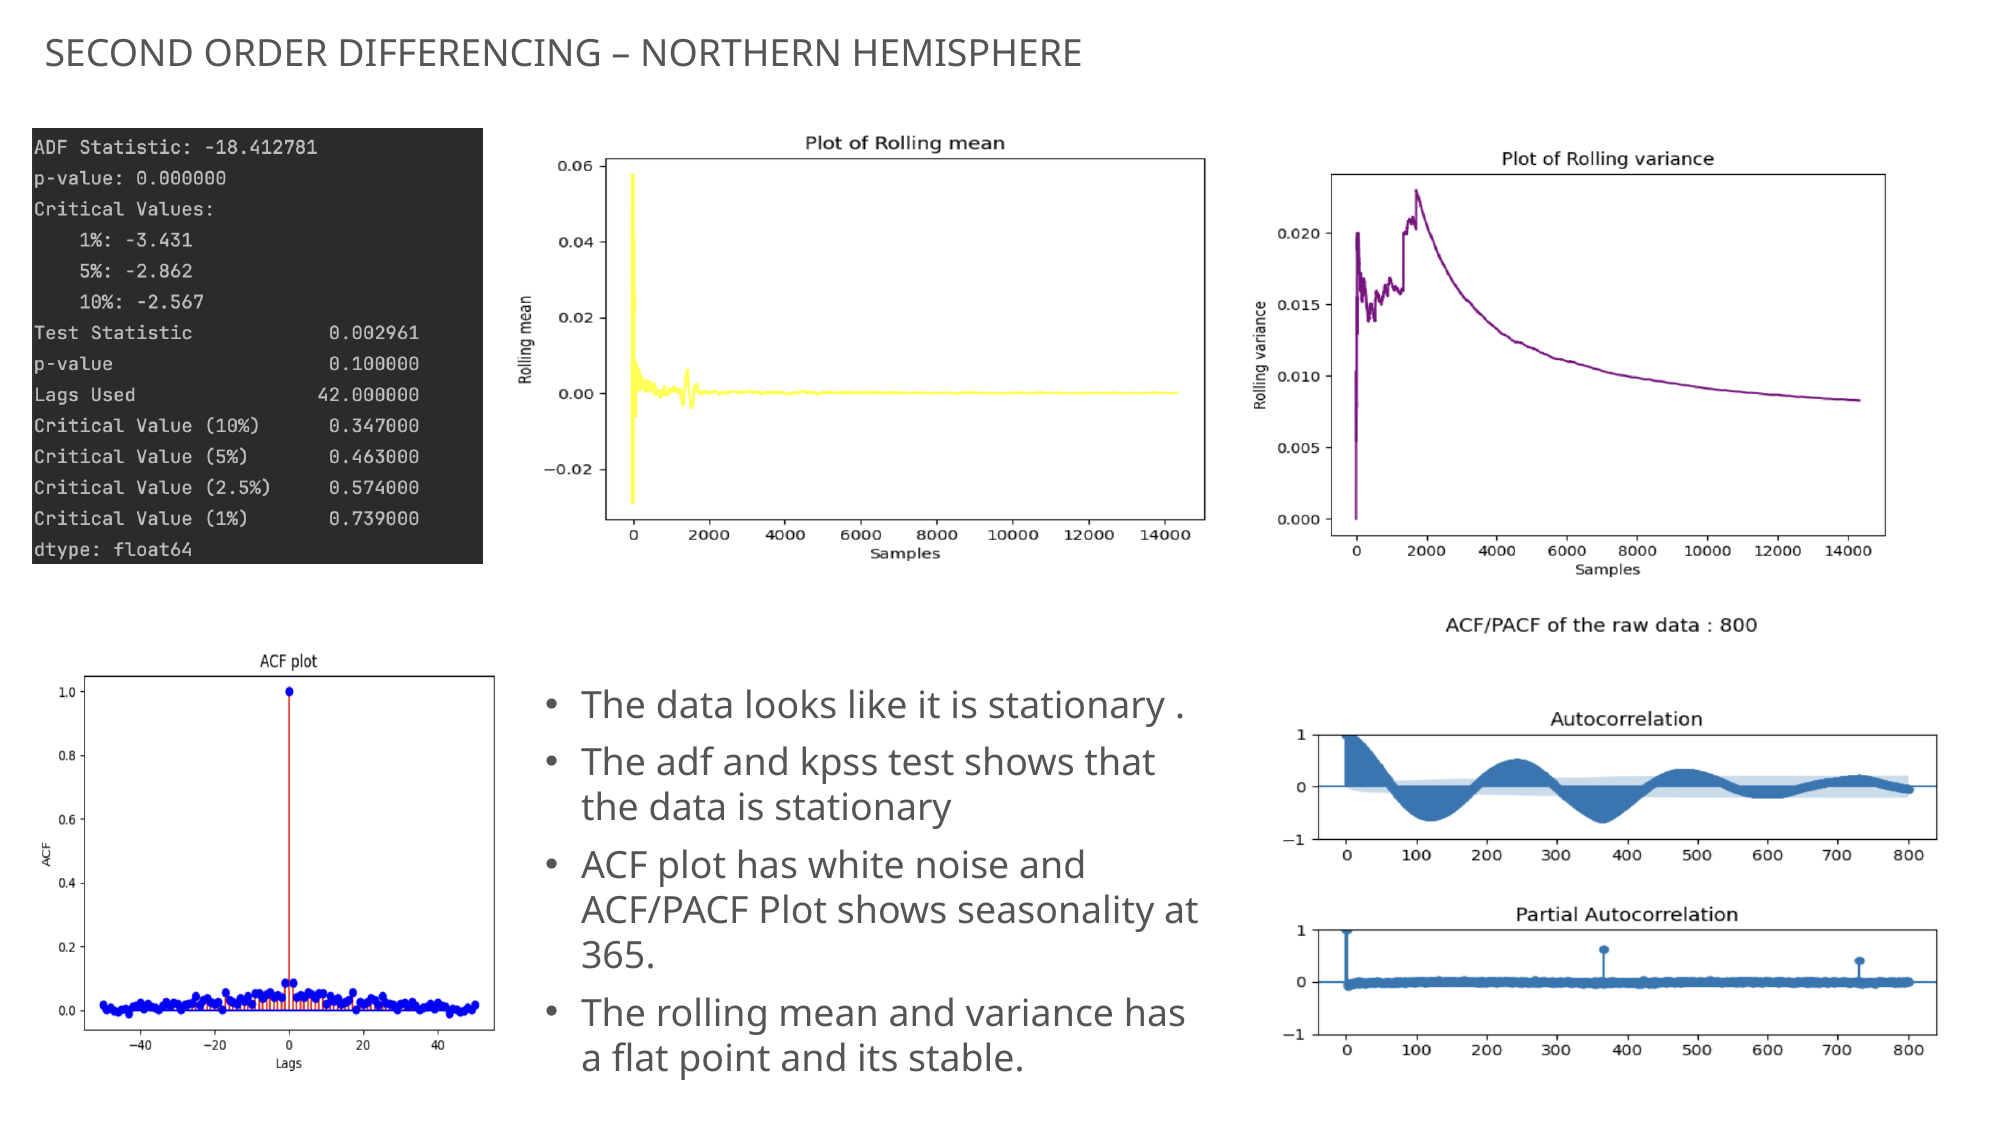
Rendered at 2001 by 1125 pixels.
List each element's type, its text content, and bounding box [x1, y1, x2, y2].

text_box SECOND ORDER DIFFERENCING – NORTHERN HEMISPHERE [29, 21, 1179, 82]
picture [1246, 612, 1974, 1076]
text_box The data looks like it is stationary . The adf and kpss test shows that the data is stationary ACF plot has white noise and ACF/PACF Plot shows seasonality at 365. The rolling mean and variance has a flat point and its stable. [530, 673, 1217, 1086]
picture [26, 635, 531, 1076]
picture [32, 128, 483, 564]
picture [1246, 128, 1930, 584]
picture [512, 125, 1217, 562]
